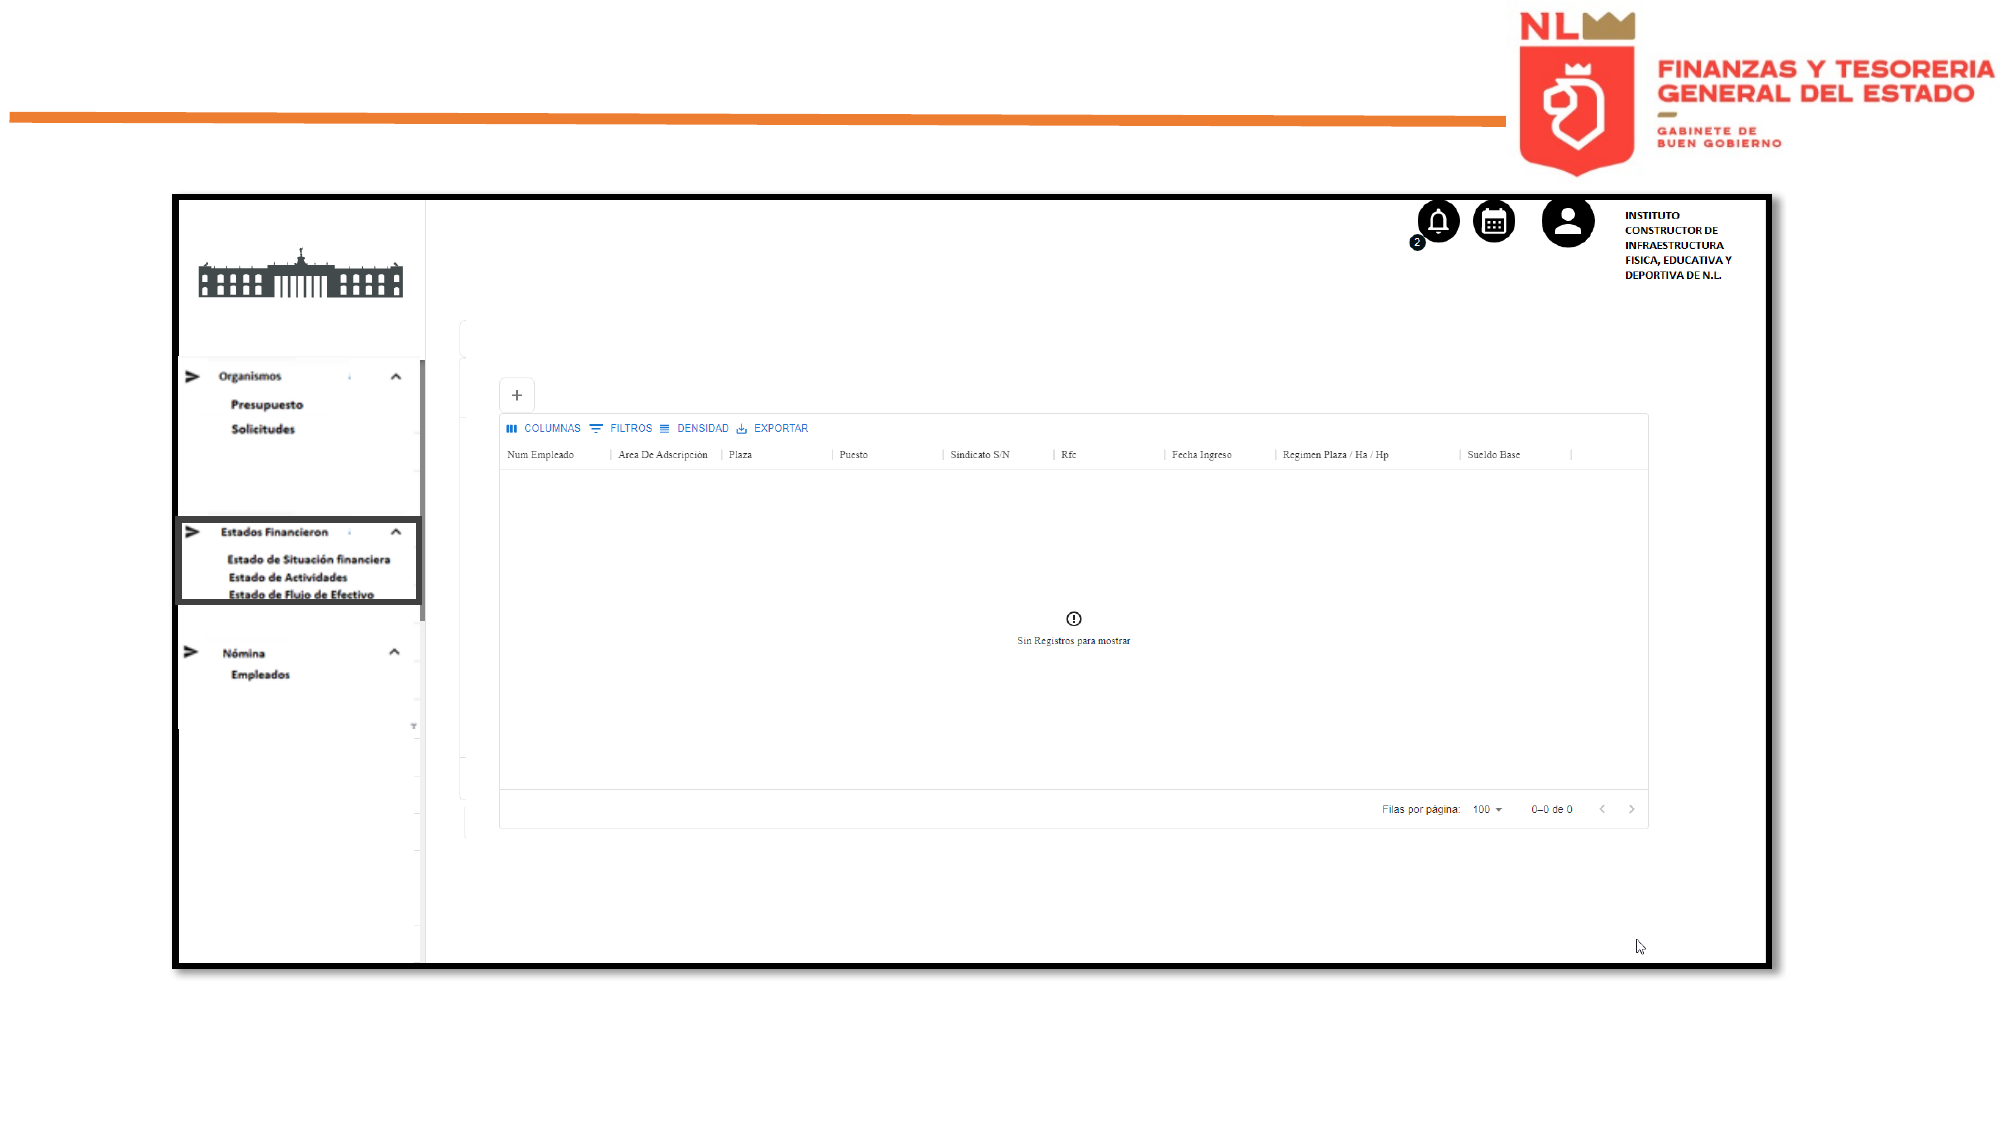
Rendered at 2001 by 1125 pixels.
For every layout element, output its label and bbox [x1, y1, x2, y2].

text_box [178, 199, 1767, 964]
text_box [9, 117, 1506, 123]
picture [466, 315, 1751, 861]
picture [1506, 1, 2000, 184]
